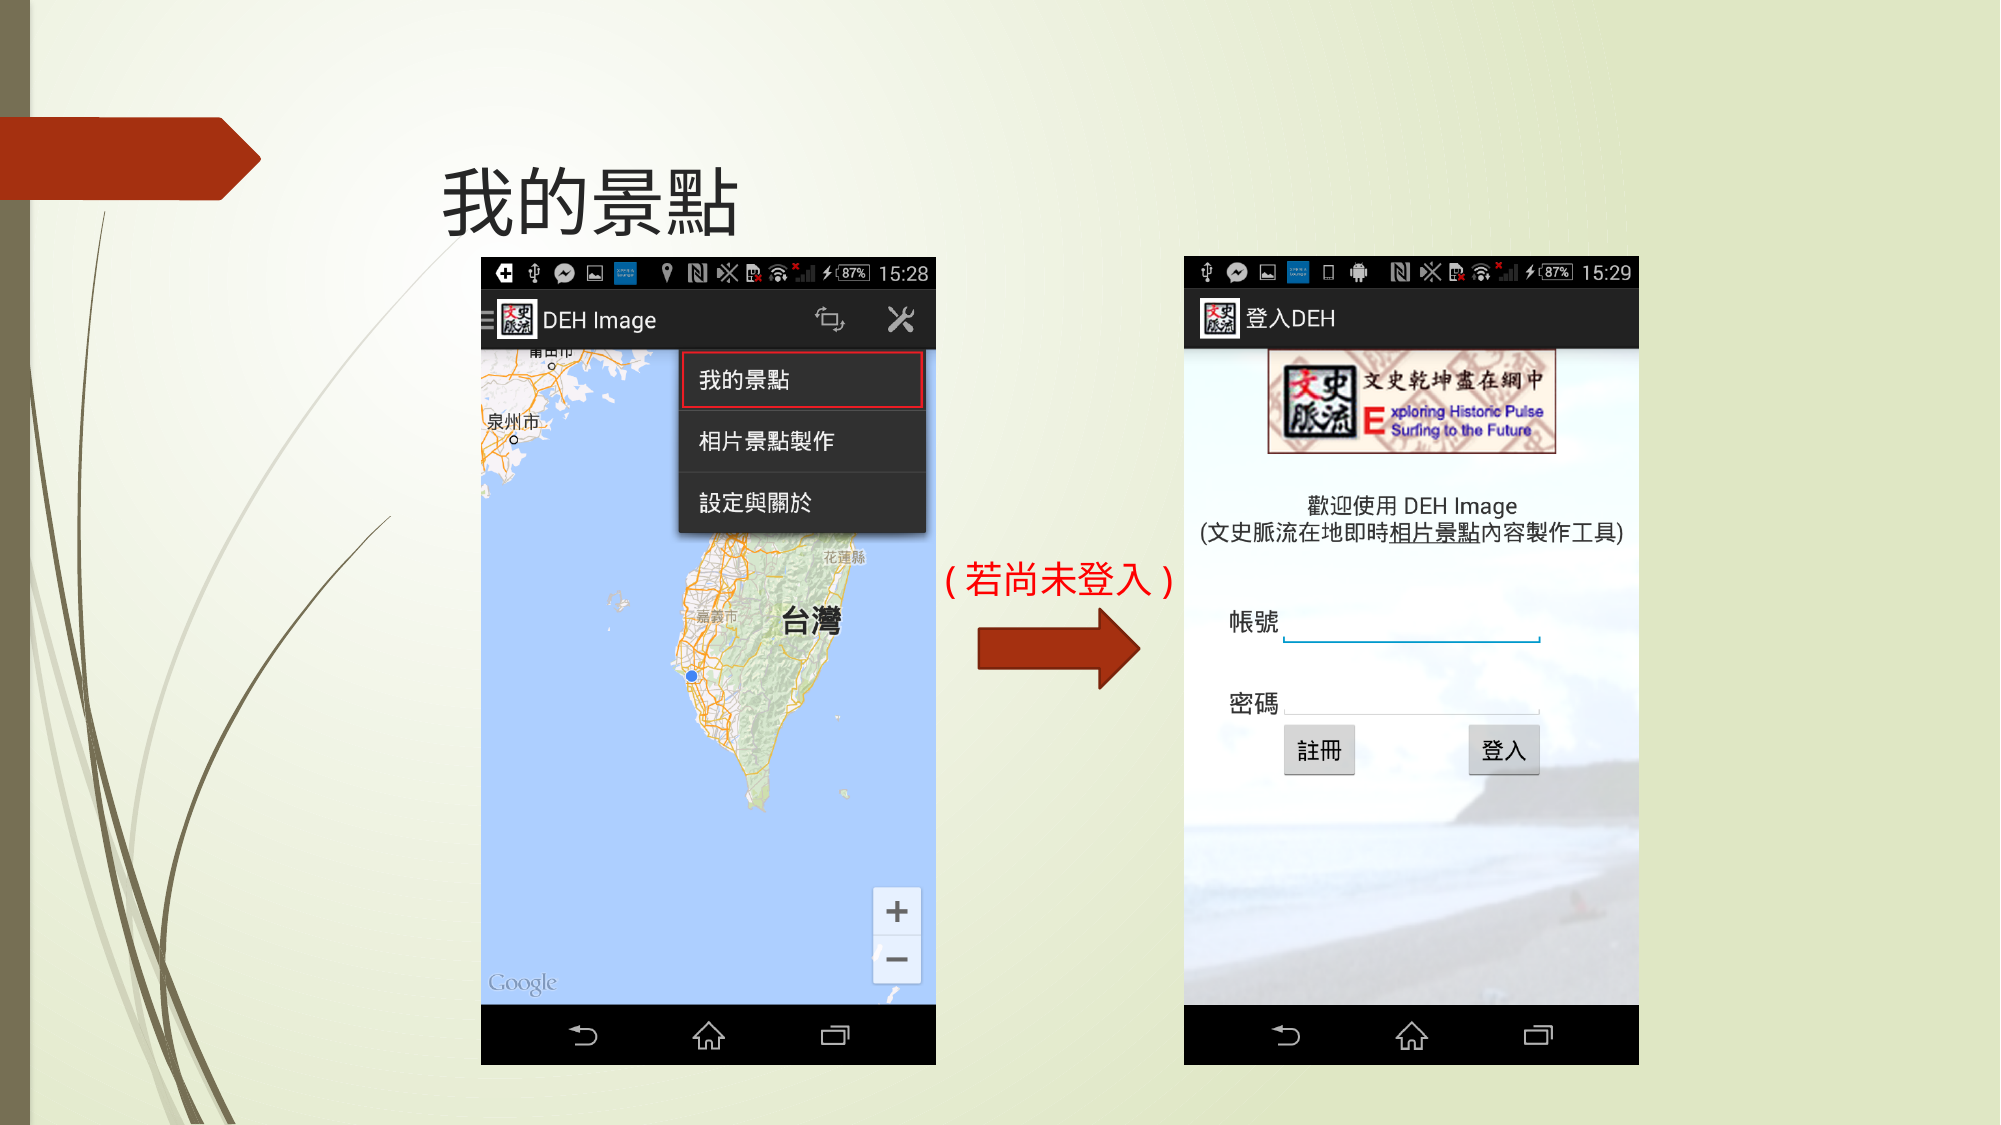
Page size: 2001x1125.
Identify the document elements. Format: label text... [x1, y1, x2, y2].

picture [1183, 255, 1639, 1065]
text_box [977, 609, 1141, 690]
title 我的景點 [425, 102, 1888, 313]
text_box (若尚未登入) [941, 548, 1179, 609]
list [481, 256, 936, 1065]
